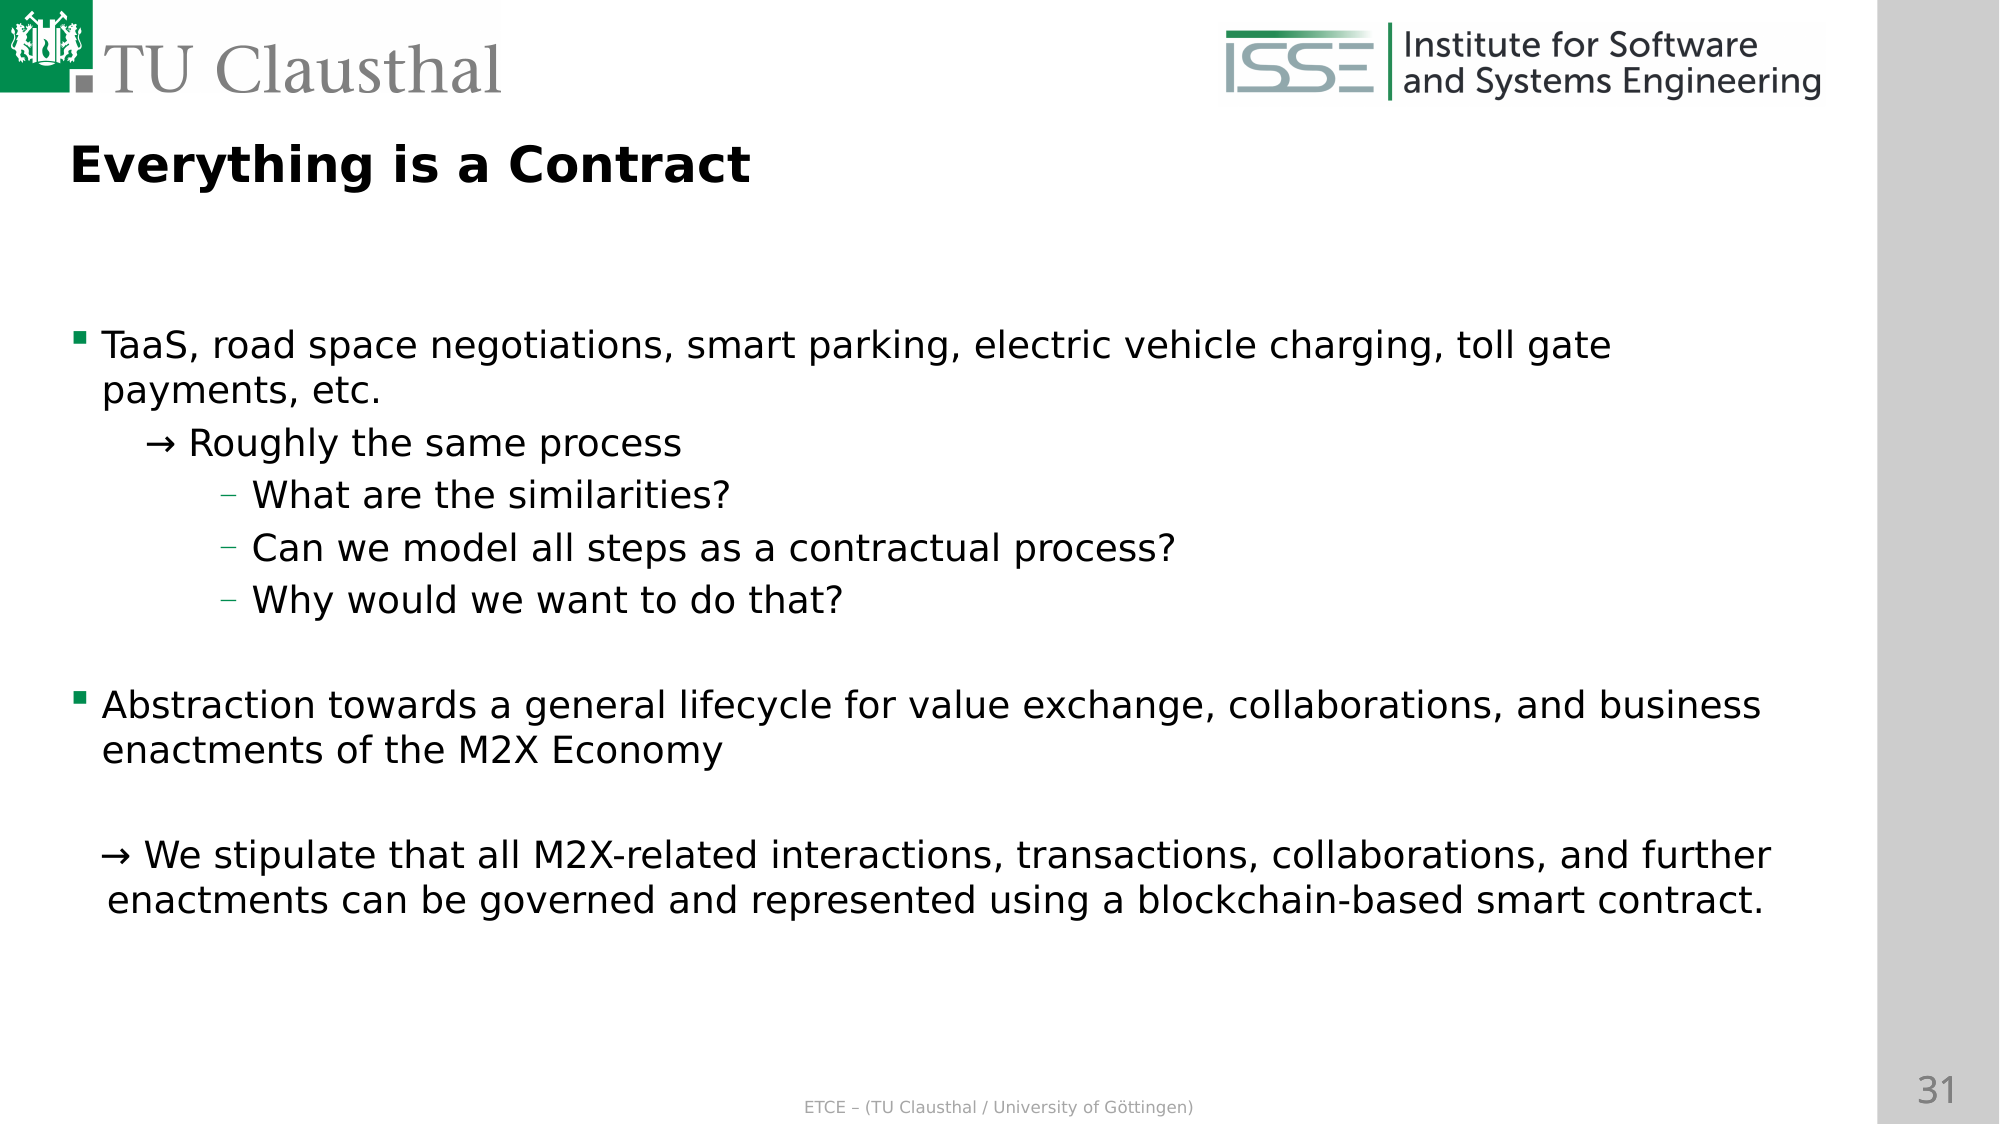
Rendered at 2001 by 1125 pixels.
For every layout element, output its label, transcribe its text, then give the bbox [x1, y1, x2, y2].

text_box Everything is a Contract [54, 125, 1818, 208]
picture [0, 0, 501, 93]
text_box TaaS, road space negotiations, smart parking, electric vehicle charging, toll gate payments, etc. → Roughly the same process What are the similarities? Can we model all steps as a contractual process? Why would we want to do that? Abstraction towards a general lifecycle for value exchange, collaborations, and business enactments of the M2X Economy → We stipulate that all M2X-related interactions, transactions, collaborations, and further enactments can be governed and represented using a blockchain-based smart contract. [54, 208, 1818, 1034]
picture [1218, 22, 1826, 107]
